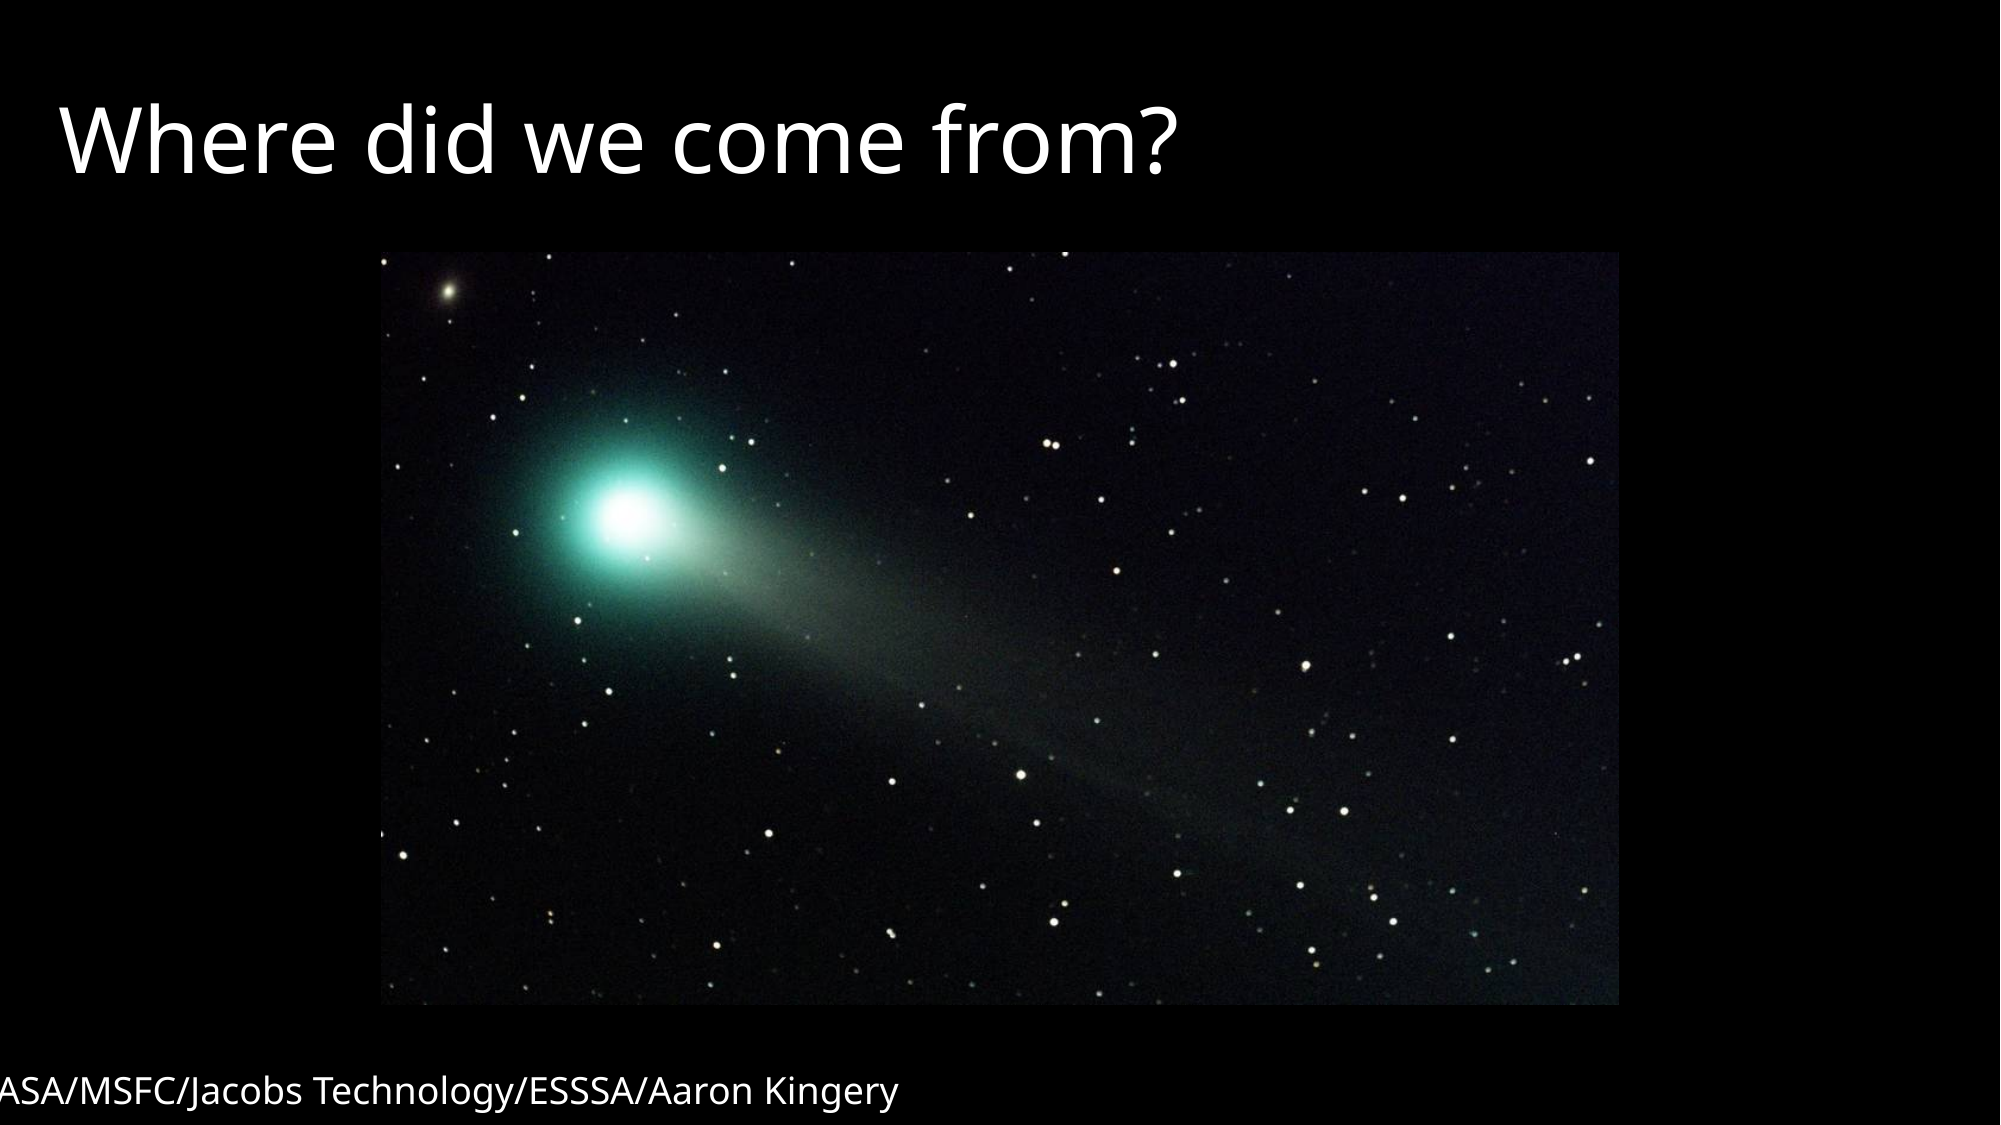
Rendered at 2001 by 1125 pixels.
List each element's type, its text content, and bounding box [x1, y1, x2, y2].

text_box NASA/MSFC/Jacobs Technology/ESSSA/Aaron Kingery [0, 1059, 915, 1120]
title Where did we come from? [43, 35, 1769, 253]
picture [381, 252, 1619, 1005]
